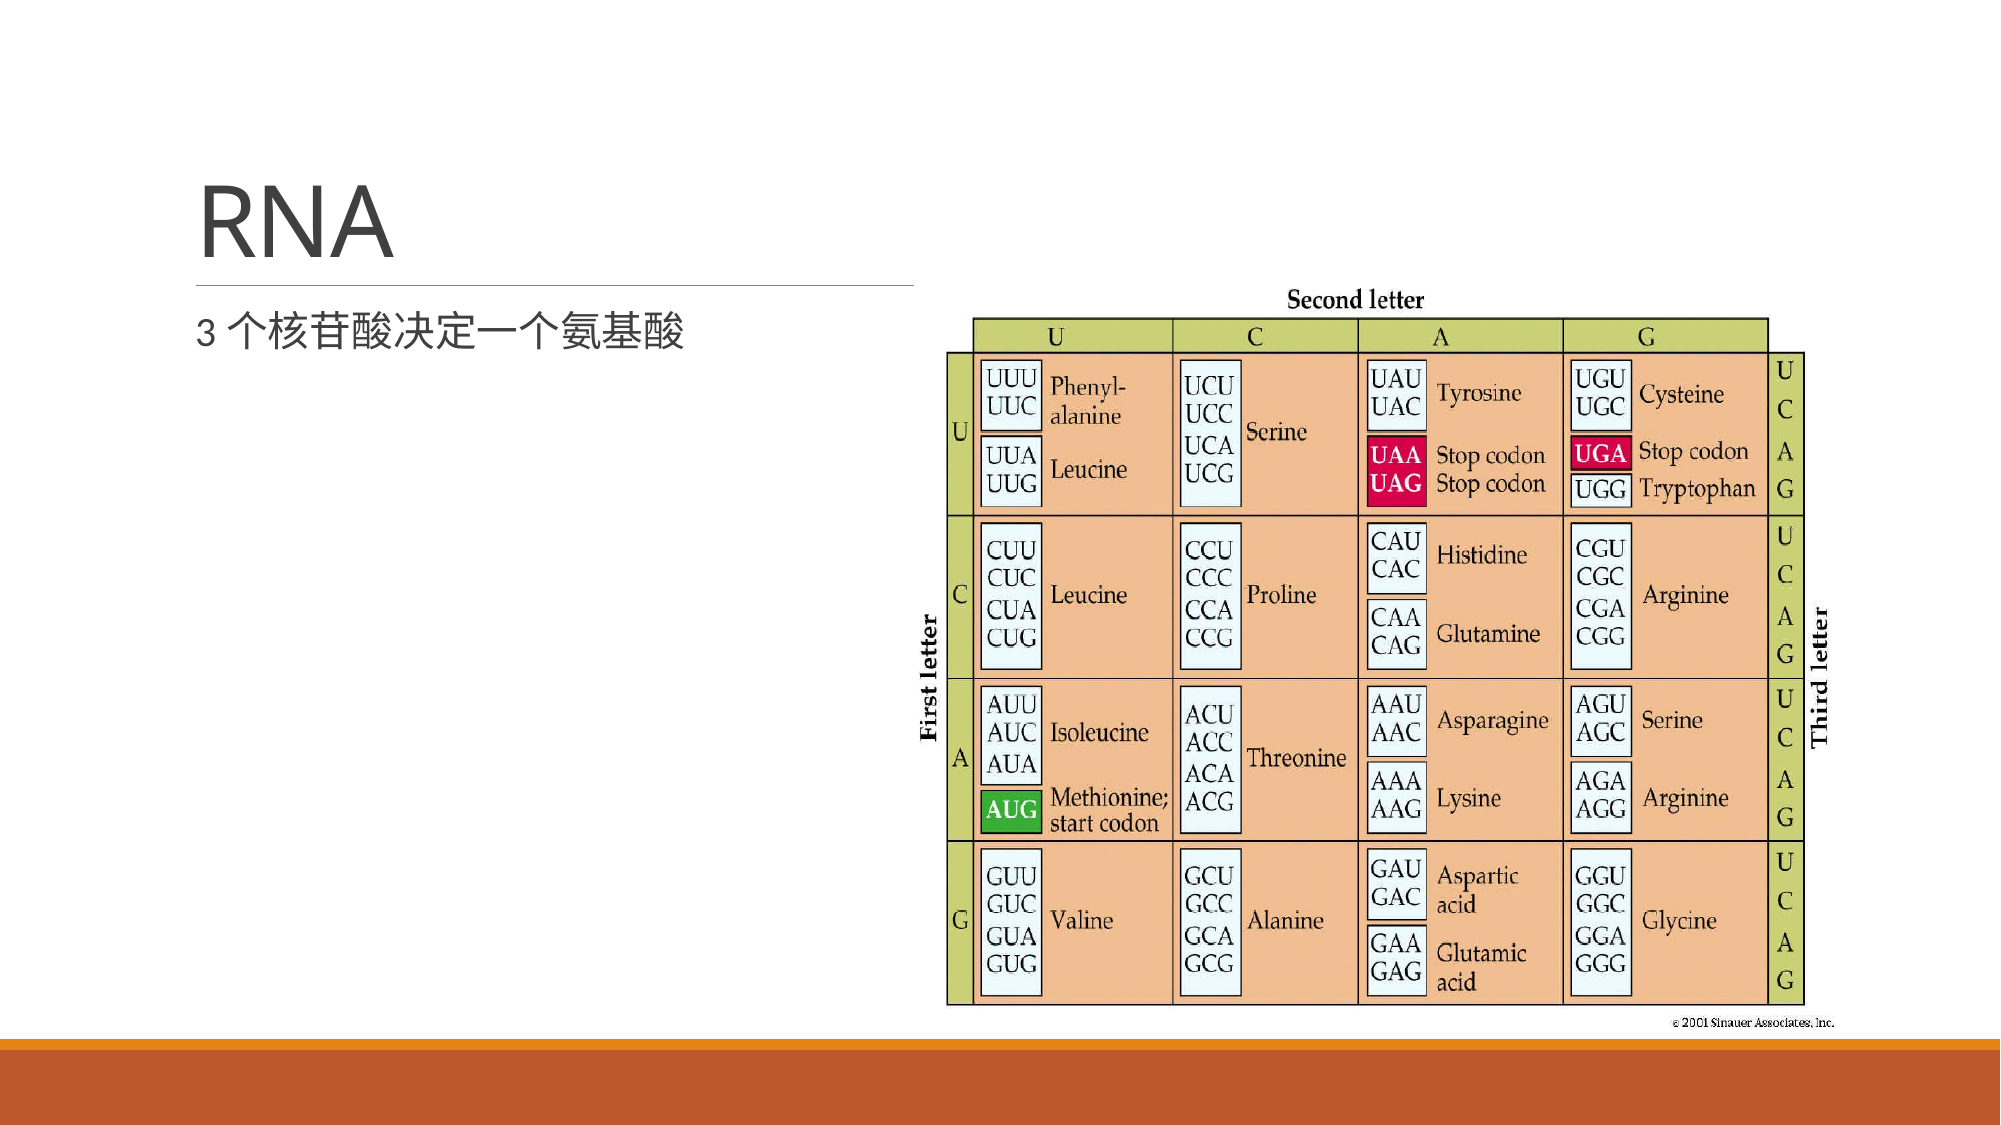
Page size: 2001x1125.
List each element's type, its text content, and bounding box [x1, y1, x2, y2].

picture [913, 284, 1837, 1029]
title RNA [180, 47, 1830, 285]
list 3个核苷酸决定一个氨基酸 [180, 302, 910, 963]
